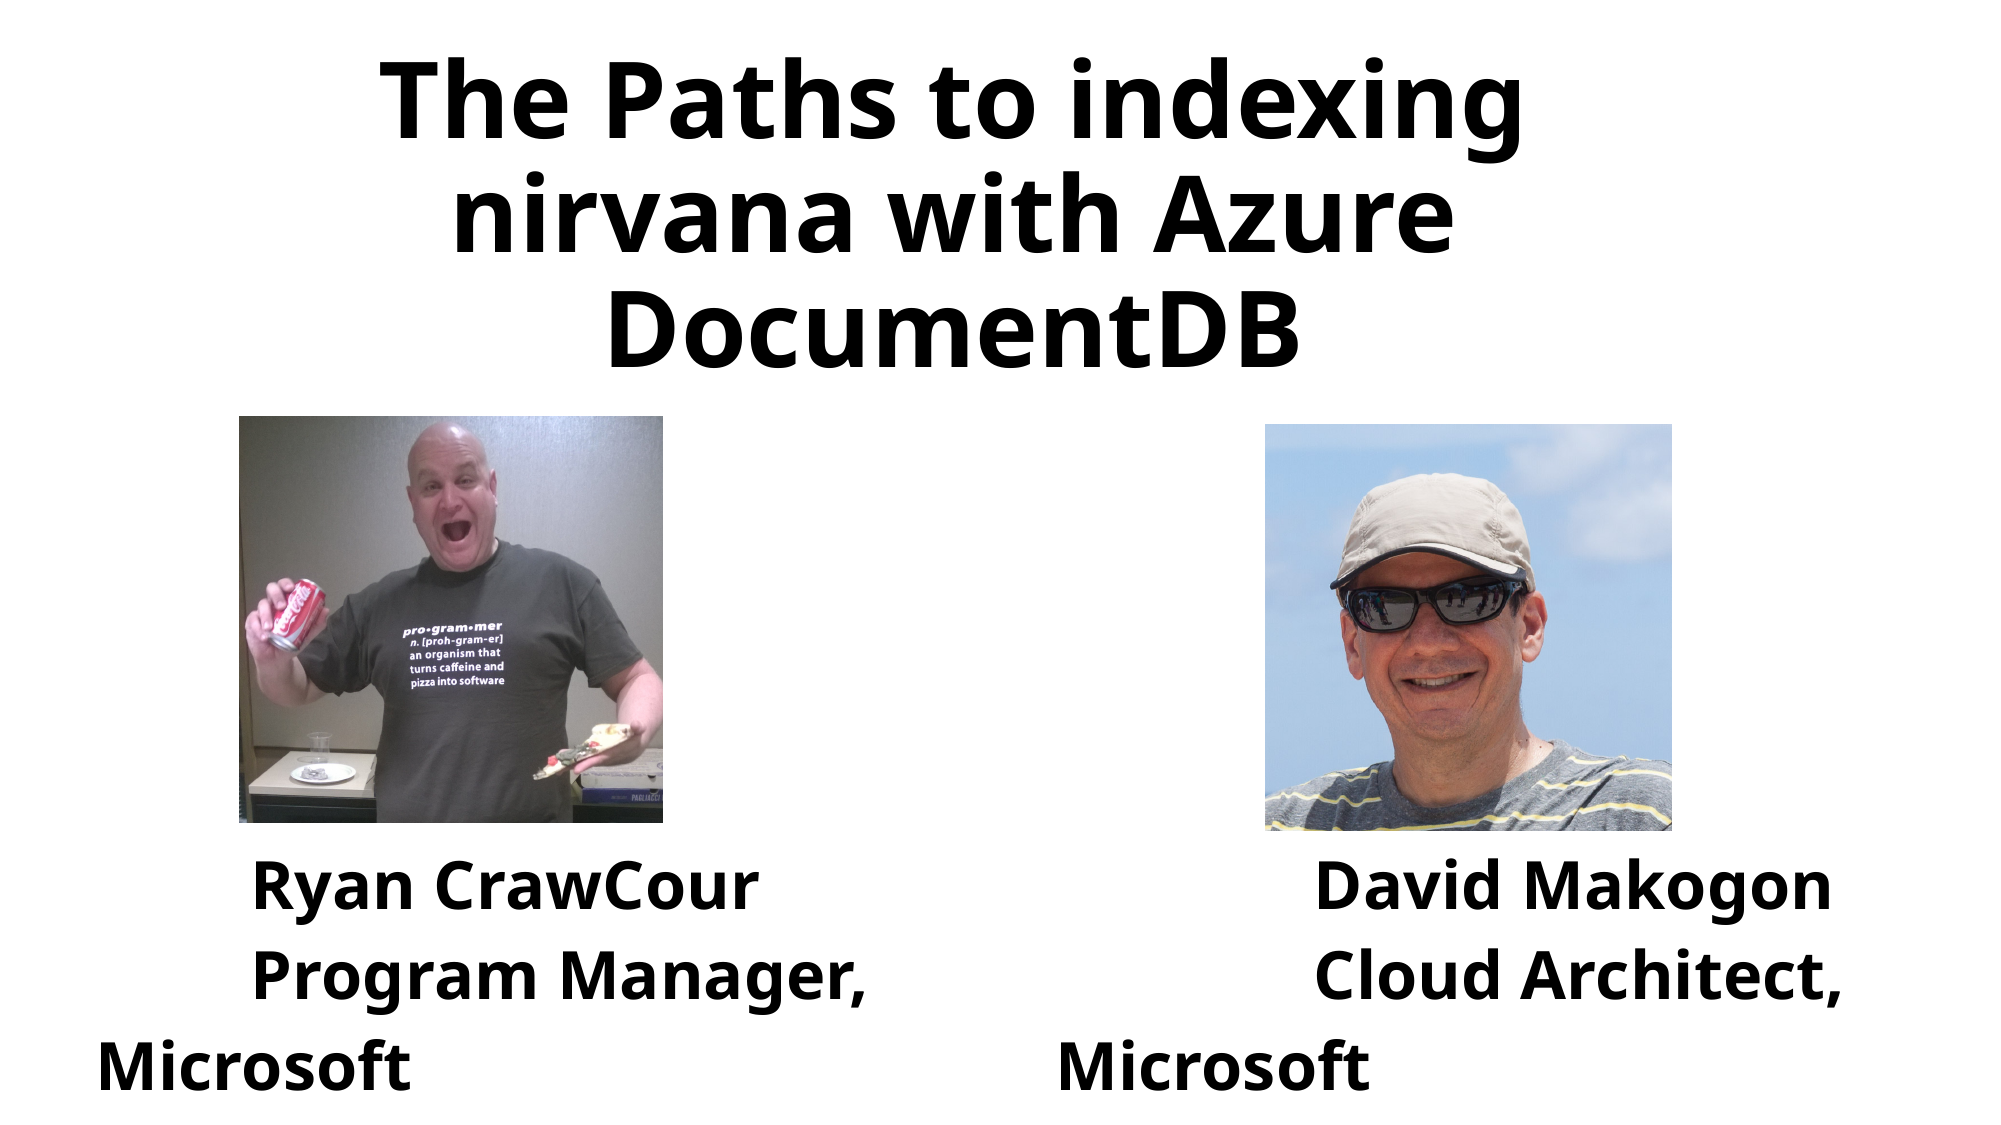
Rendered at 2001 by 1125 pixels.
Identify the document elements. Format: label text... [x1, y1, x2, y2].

picture [239, 416, 663, 823]
title The Paths to indexing nirvana with Azure DocumentDB [361, 6, 1546, 398]
table_header David Makogon Cloud Architect, Microsoft @dmakogon [1041, 831, 1999, 1125]
picture [1265, 424, 1672, 831]
table_header Ryan CrawCour Program Manager, Microsoft @ryancrawcour [81, 831, 1039, 1125]
